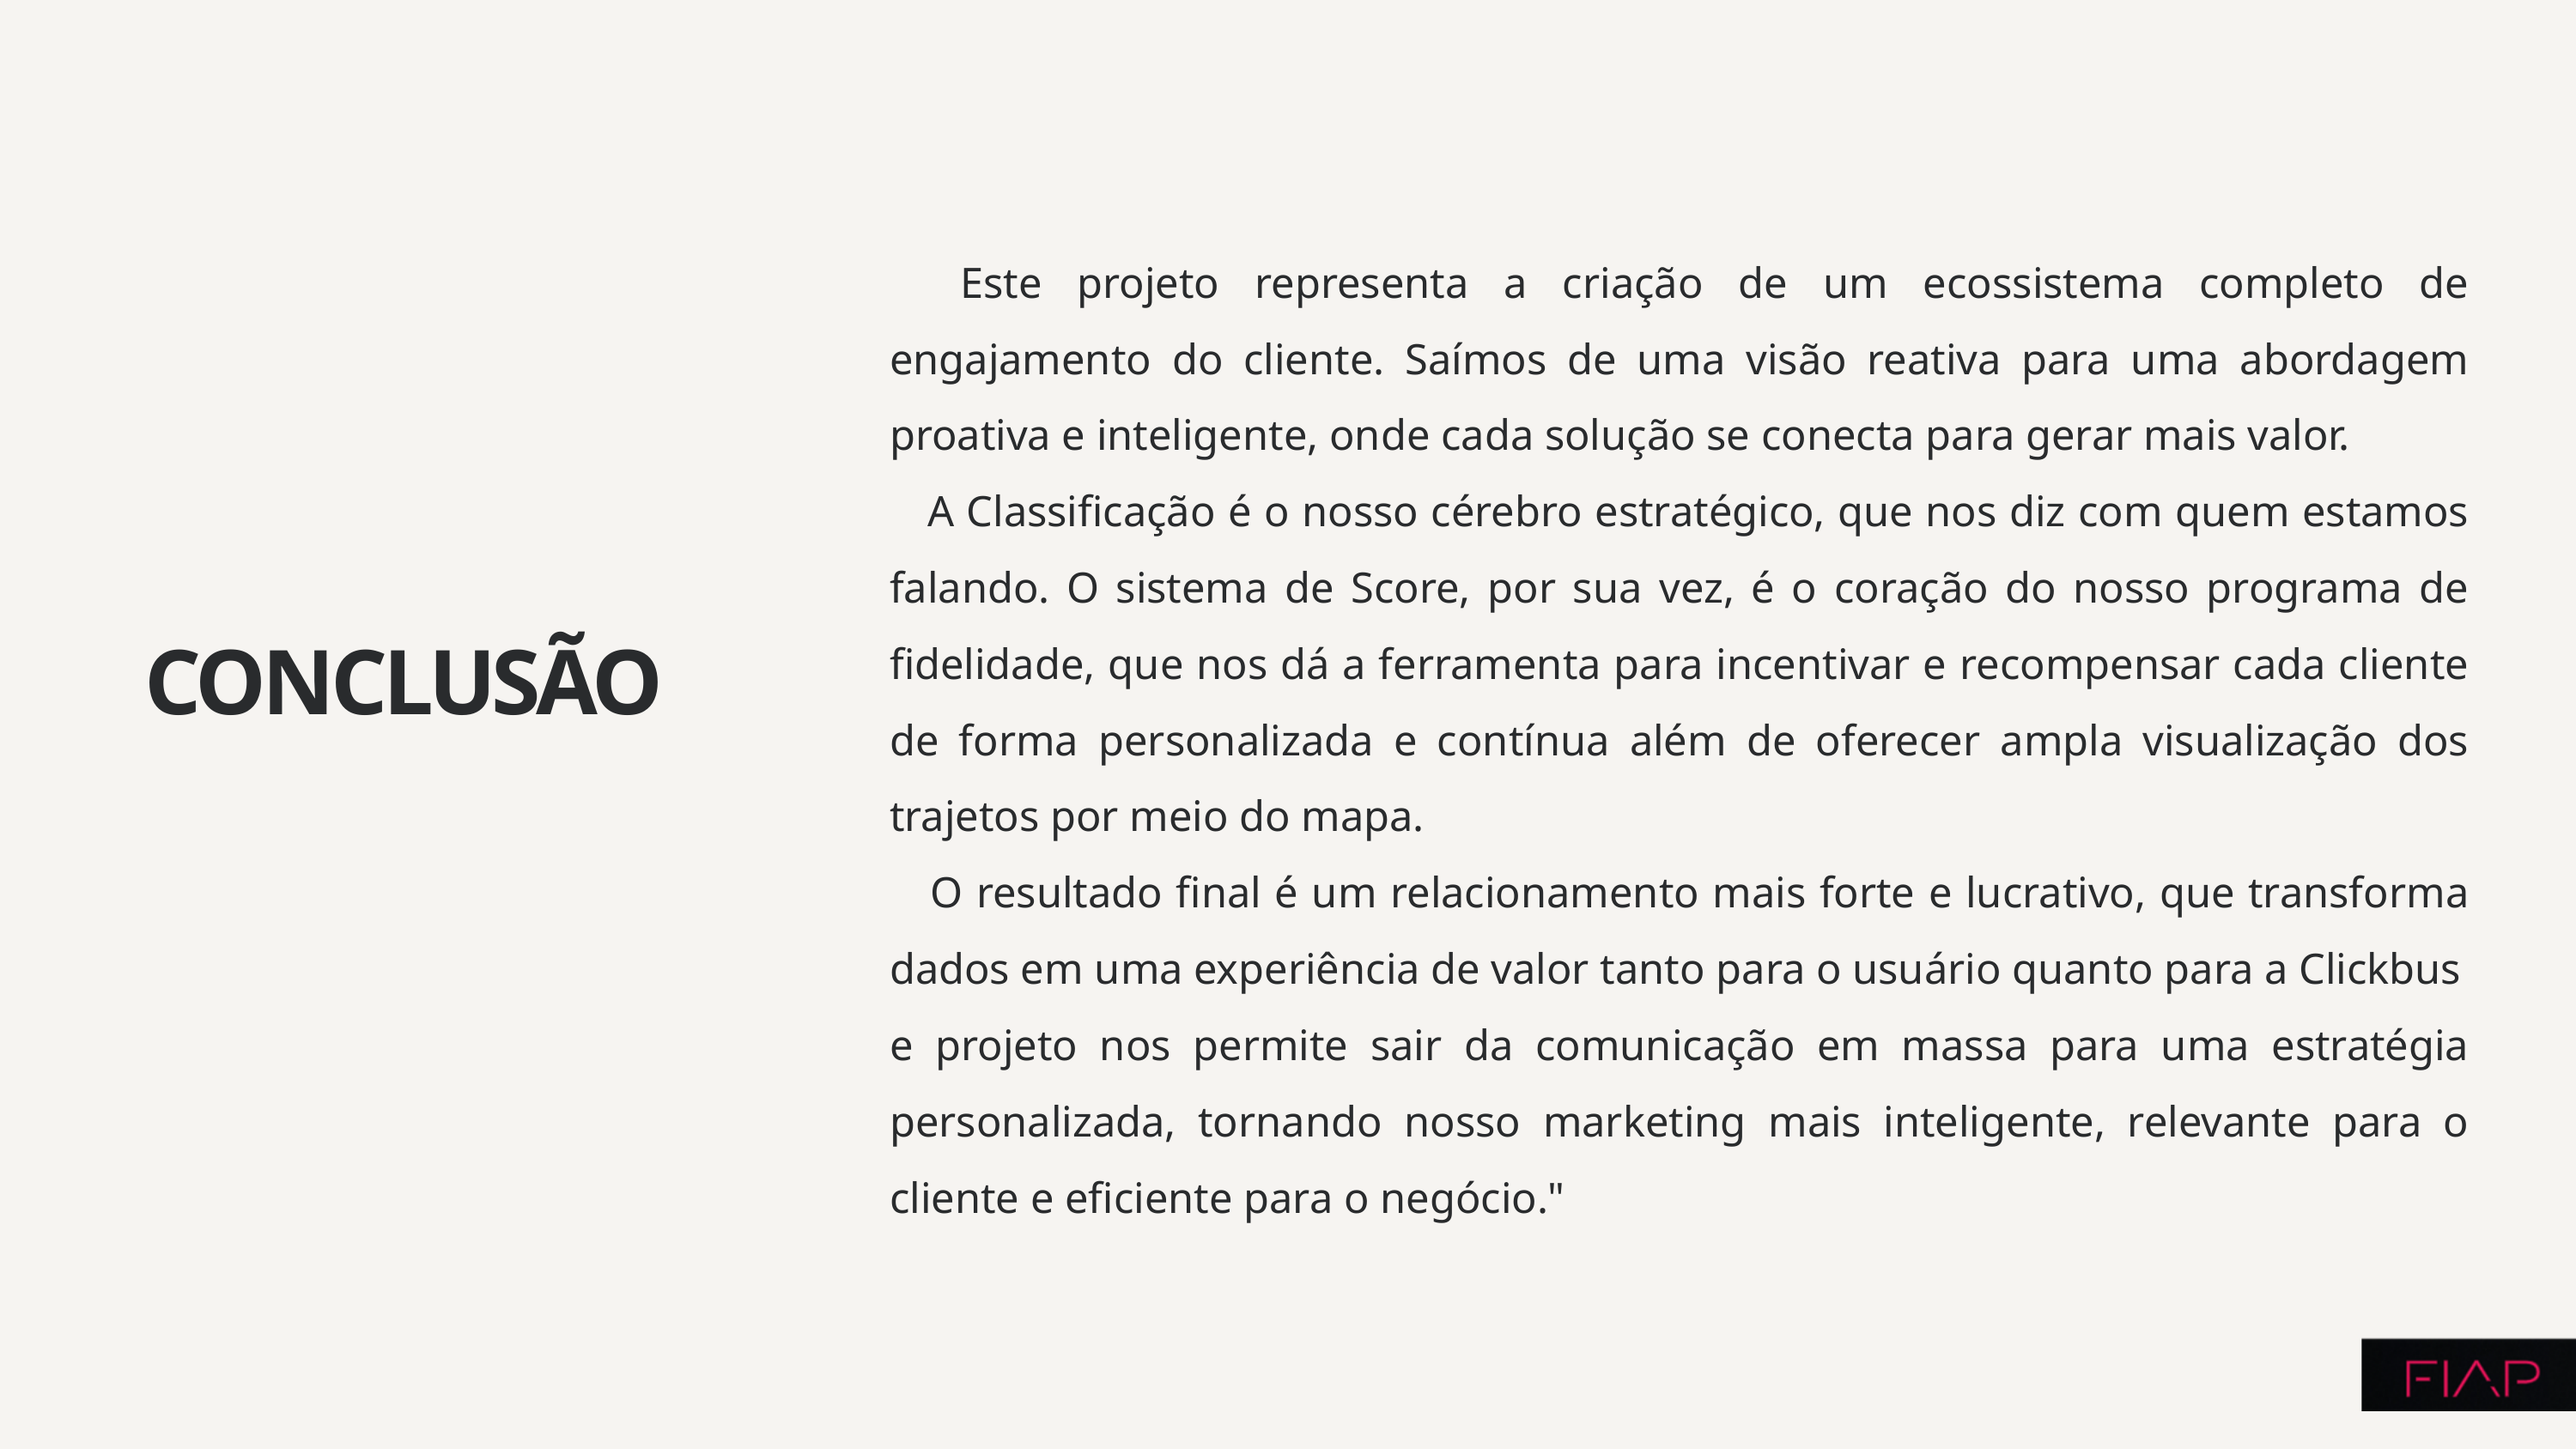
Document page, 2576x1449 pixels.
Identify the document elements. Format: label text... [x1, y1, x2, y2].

text_box CONCLUSÃO [144, 652, 890, 733]
text_box Este projeto representa a criação de um ecossistema completo de engajamento do cliente. Saímos de uma visão reativa para uma abordagem proativa e inteligente, onde cada solução se conecta para gerar mais valor. A Classificação é o nosso cérebro estratégico, que nos diz com quem estamos falando. O sistema de Score, por sua vez, é o coração do nosso programa de fidelidade, que nos dá a ferramenta para incentivar e recompensar cada cliente de forma personalizada e contínua além de oferecer ampla visualização dos trajetos por meio do mapa. O resultado final é um relacionamento mais forte e lucrativo, que transforma dados em uma experiência de valor tanto para o usuário quanto para a Clickbus e projeto nos permite sair da comunicação em massa para uma estratégia personalizada, tornando nosso marketing mais inteligente, relevante para o cliente e eficiente para o negócio." [890, 230, 2470, 1222]
text_box [2361, 1337, 2576, 1411]
